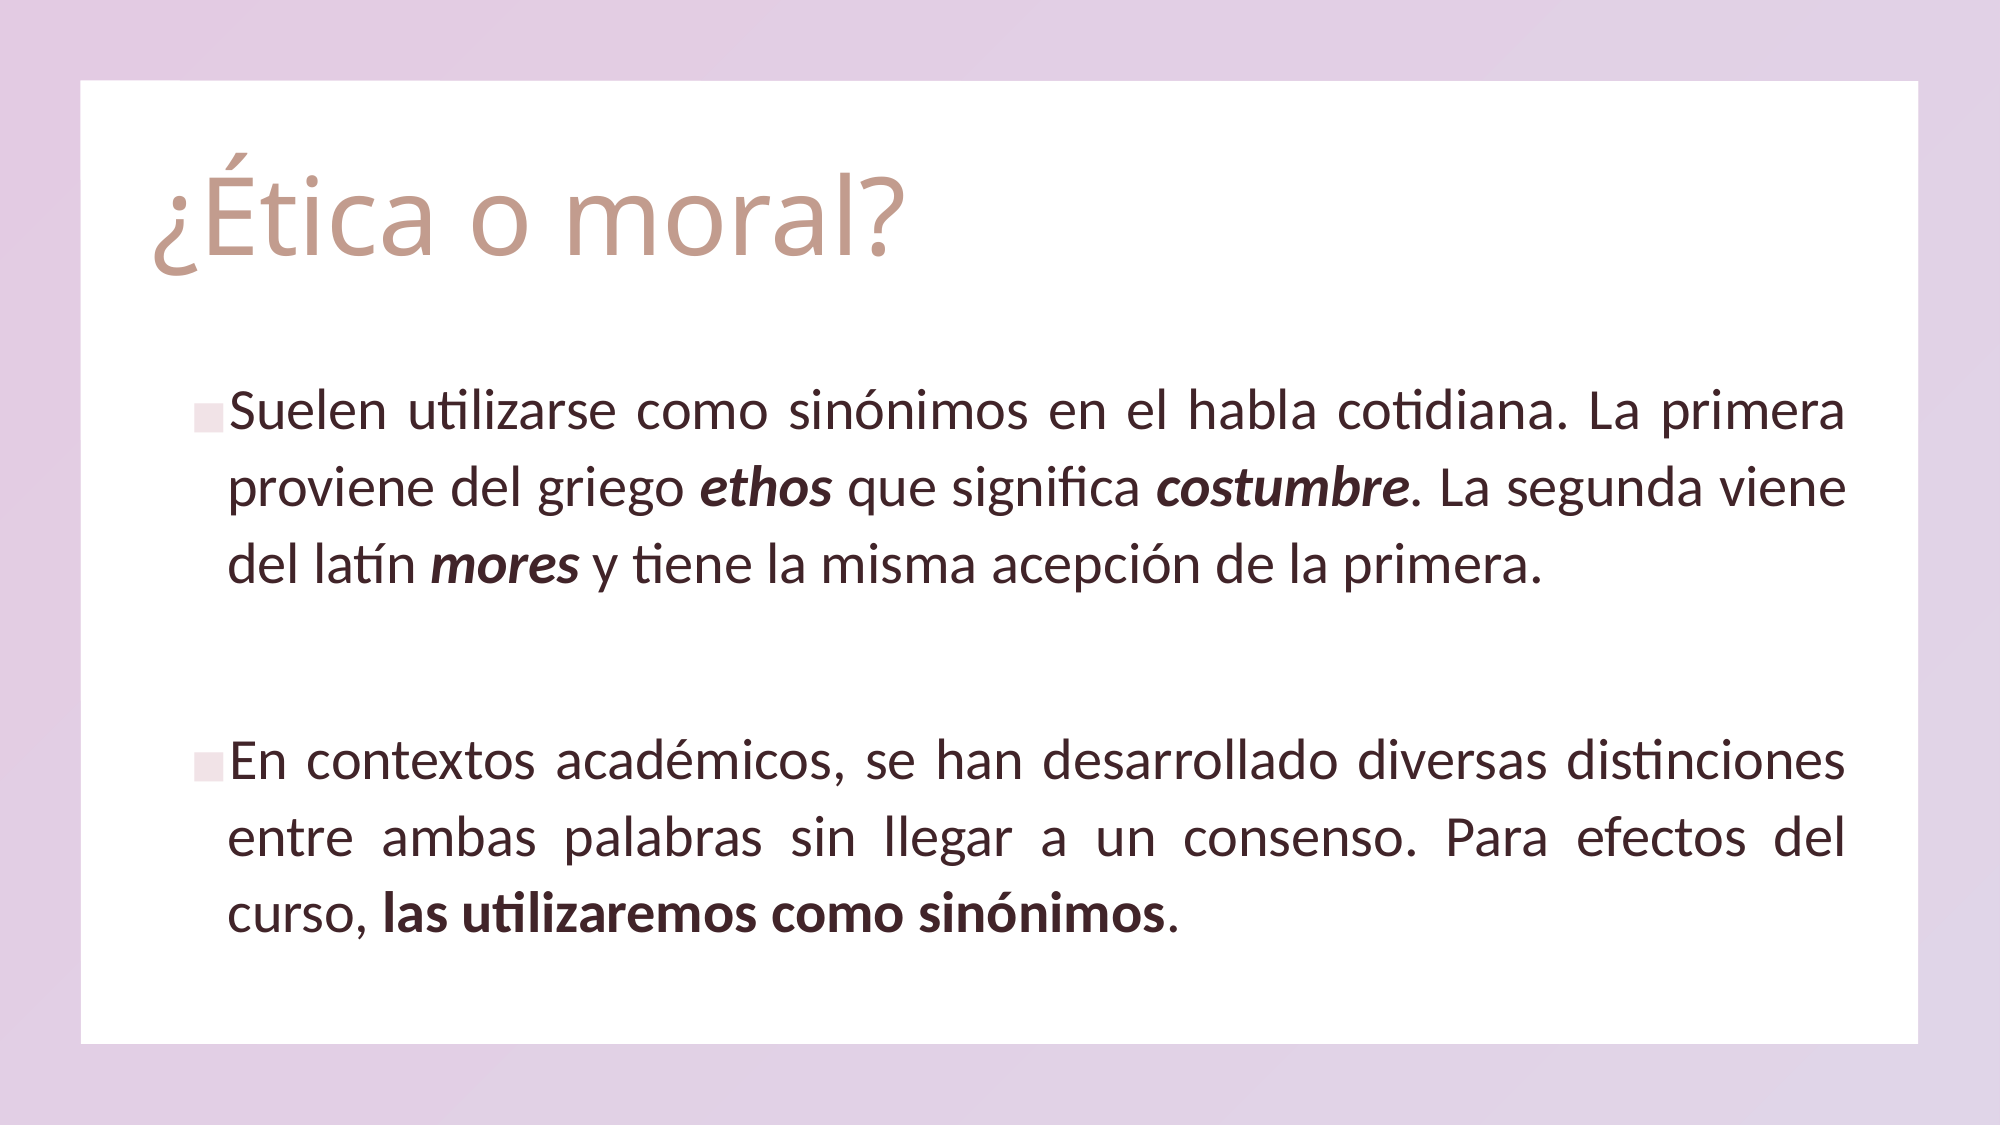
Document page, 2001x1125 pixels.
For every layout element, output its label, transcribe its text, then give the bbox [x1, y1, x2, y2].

title ¿Ética o moral? [137, 111, 1863, 330]
list Suelen utilizarse como sinónimos en el habla cotidiana. La primera proviene del griego ethos que significa costumbre. La segunda viene del latín mores y tiene la misma acepción de la primera. En contextos académicos, se han desarrollado diversas distinciones entre ambas palabras sin llegar a un consenso. Para efectos del curso, las utilizaremos como sinónimos. [137, 357, 1863, 1014]
